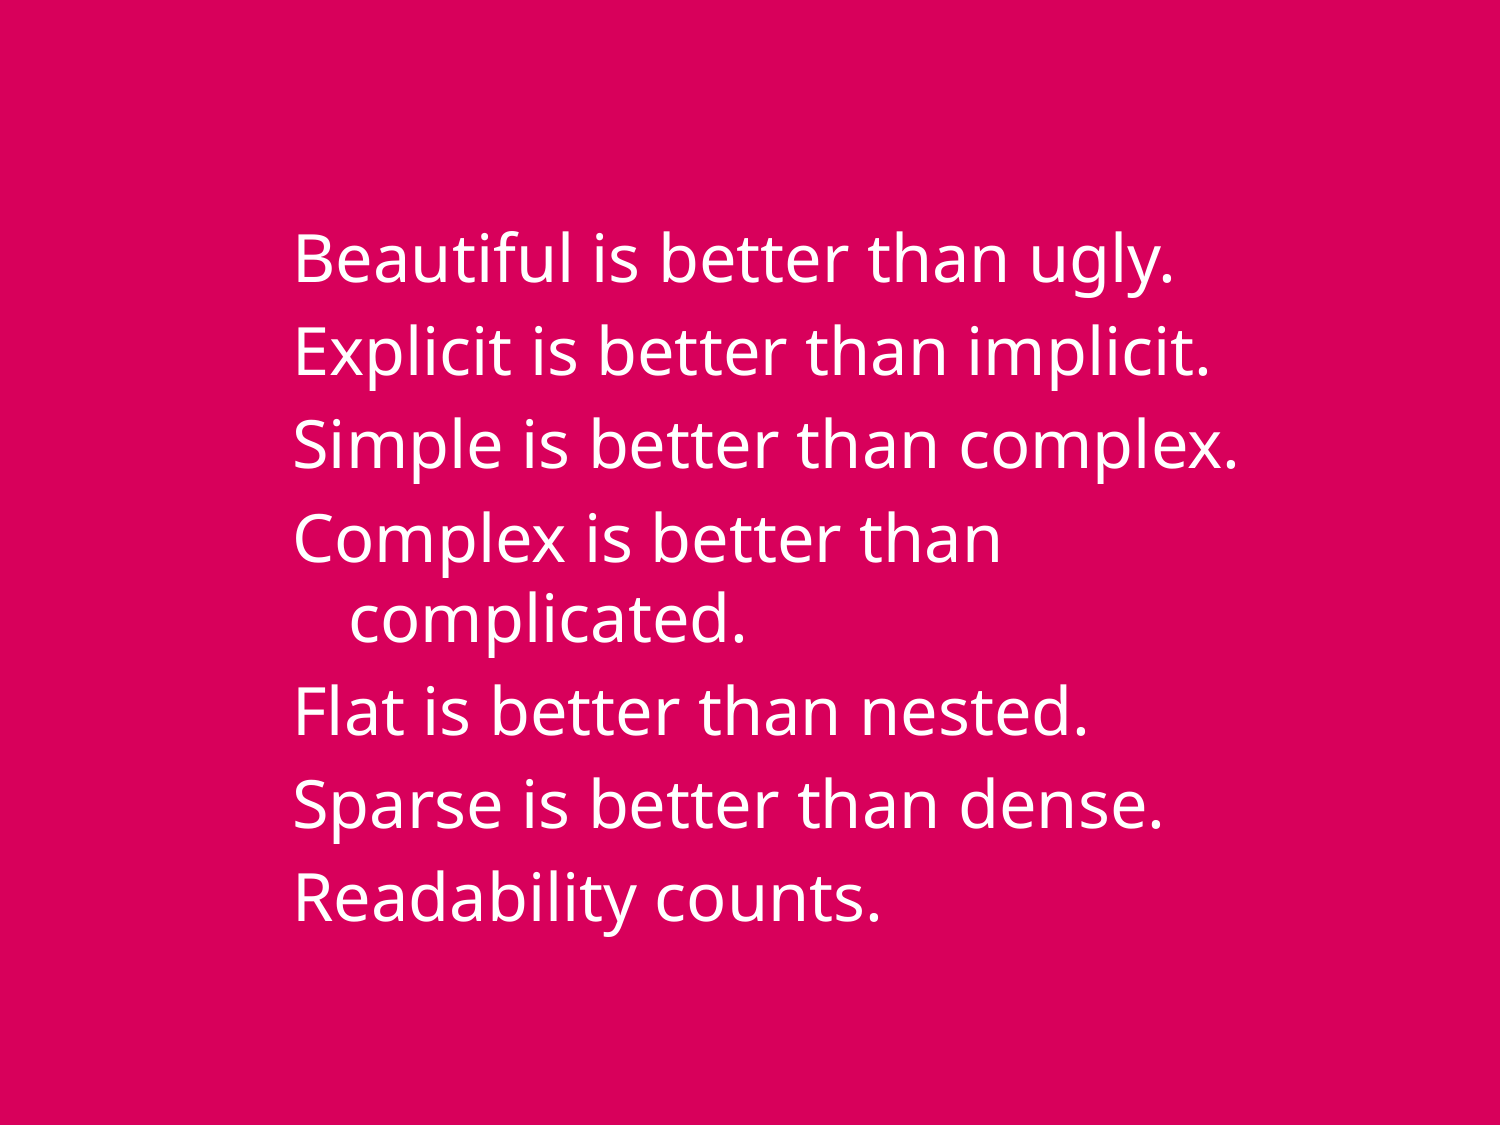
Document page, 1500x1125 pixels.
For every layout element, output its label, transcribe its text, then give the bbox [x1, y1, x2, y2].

list Beautiful is better than ugly. Explicit is better than implicit. Simple is better than complex. Complex is better than complicated. Flat is better than nested. Sparse is better than dense. Readability counts. [277, 208, 1400, 917]
